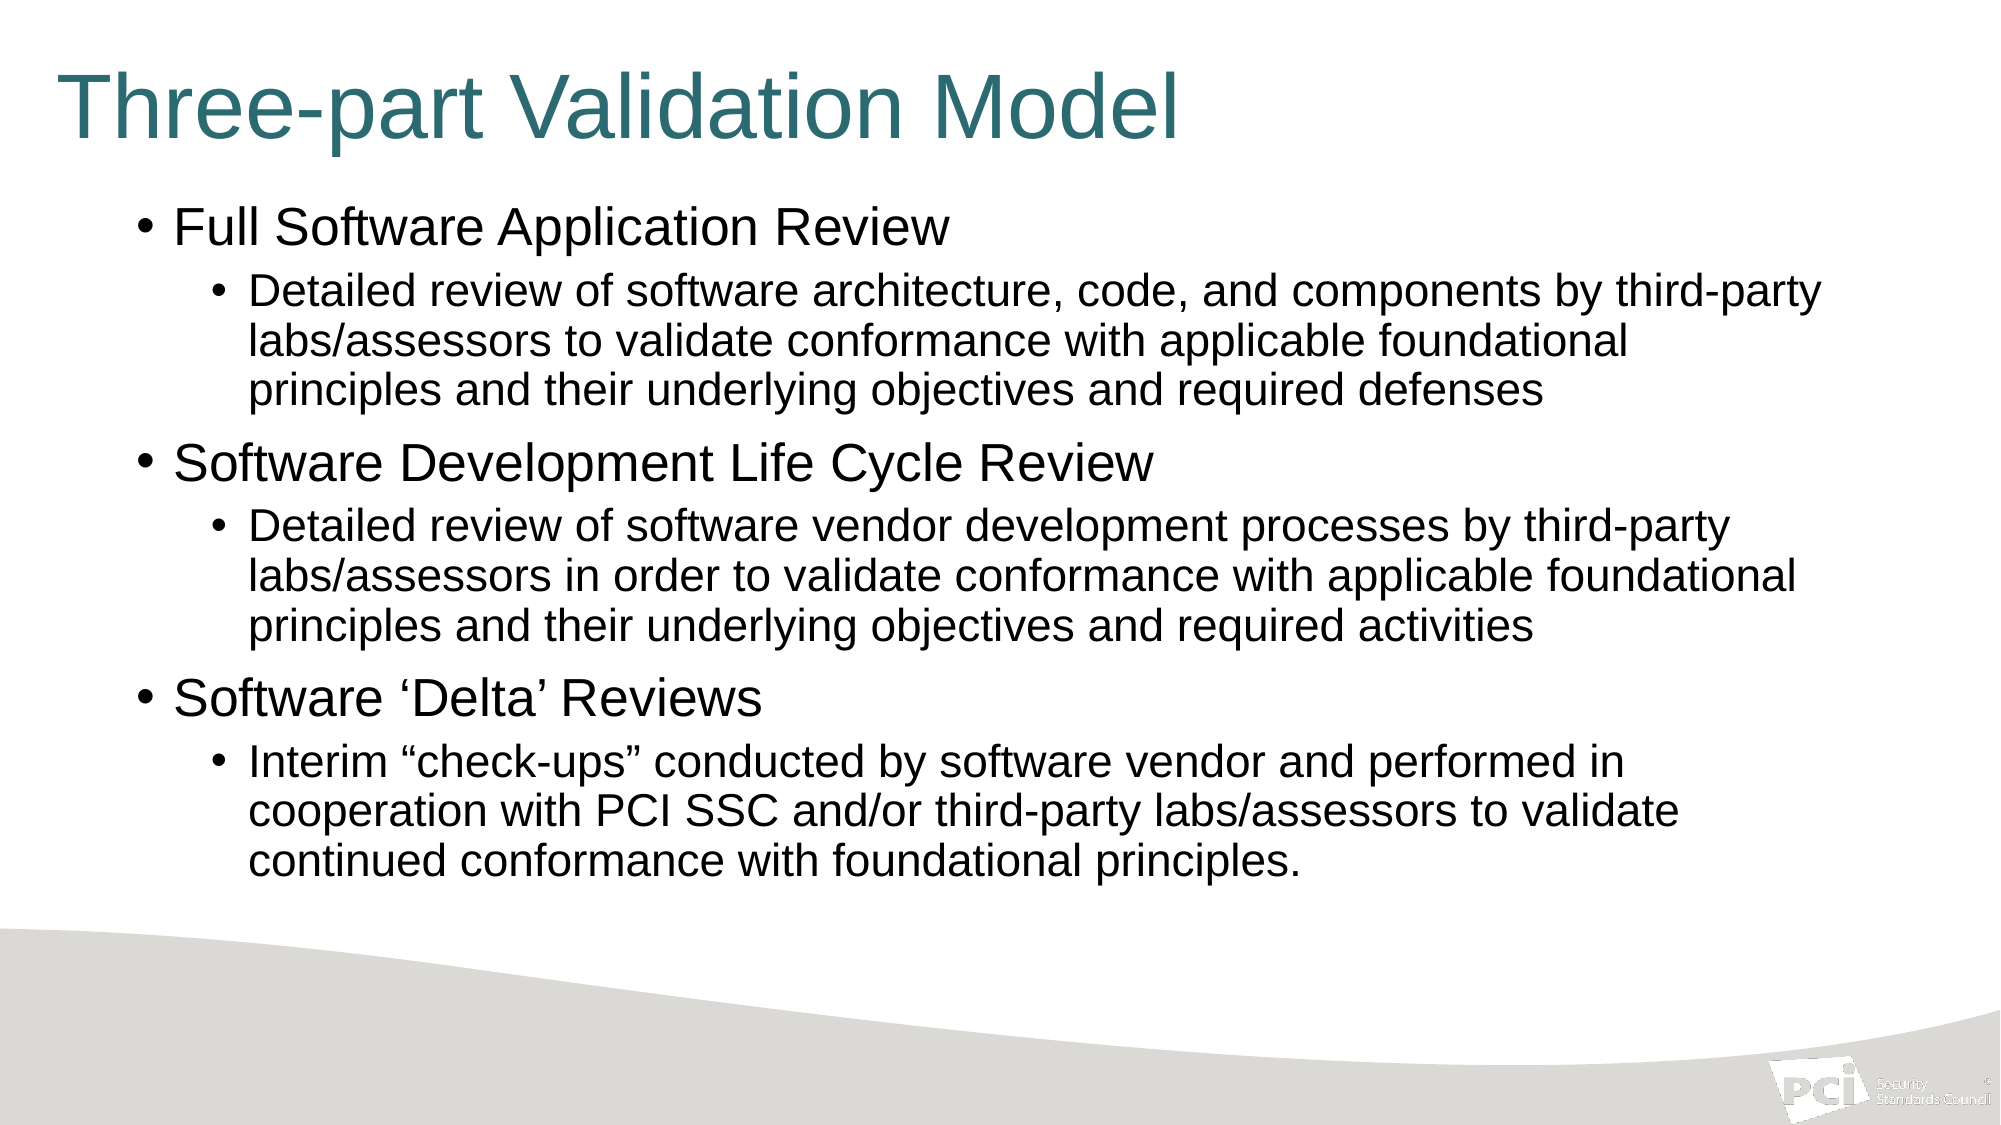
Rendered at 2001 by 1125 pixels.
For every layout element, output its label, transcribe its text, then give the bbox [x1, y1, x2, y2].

picture [1768, 1056, 1991, 1125]
slide_number 32 [1412, 1042, 1863, 1103]
list Full Software Application Review Detailed review of software architecture, code, and components by third-party labs/assessors to validate conformance with applicable foundational principles and their underlying objectives and required defenses Software Development Life Cycle Review Detailed review of software vendor development processes by third-party labs/assessors in order to validate conformance with applicable foundational principles and their underlying objectives and required activities Software ‘Delta’ Reviews Interim “check-ups” conducted by software vendor and performed in cooperation with PCI SSC and/or third-party labs/assessors to validate continued conformance with foundational principles. [121, 192, 1847, 906]
title Three-part Validation Model [41, 0, 1767, 218]
